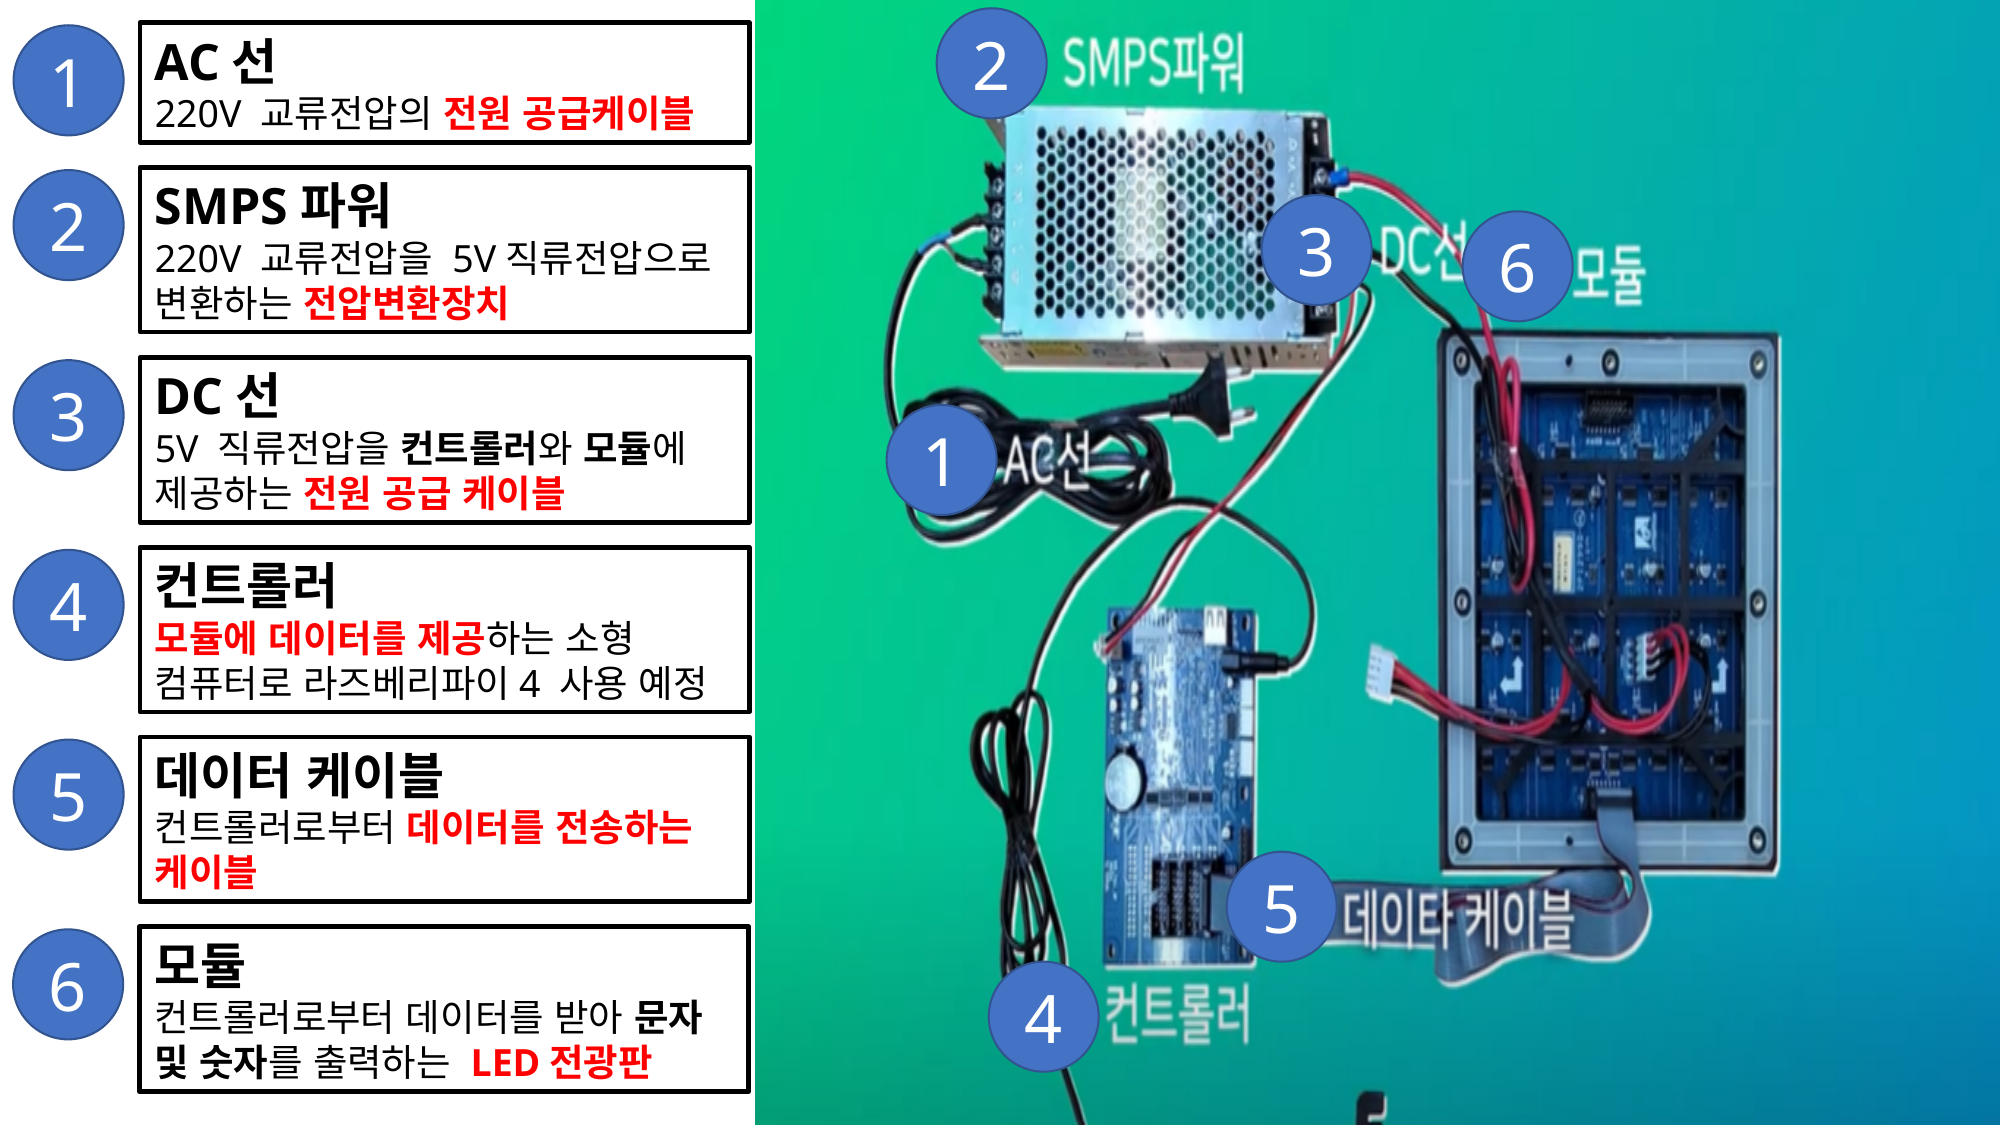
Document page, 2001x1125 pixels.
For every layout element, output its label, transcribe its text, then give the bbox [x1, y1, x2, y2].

text_box 1 [12, 24, 125, 137]
text_box 컨트롤러 모듈에 데이터를 제공하는 소형 컴퓨터로 라즈베리파이4 사용 예정 [139, 547, 750, 712]
text_box 2 [12, 169, 125, 282]
text_box 3 [12, 359, 125, 472]
text_box 5 [12, 738, 125, 851]
text_box AC선 220V 교류전압의 전원 공급케이블 [139, 22, 750, 143]
text_box DC선 5V 직류전압을 컨트롤러와 모듈에 제공하는 전원 공급 케이블 [139, 357, 750, 523]
text_box 모듈 컨트롤러로부터 데이터를 받아 문자 및 숫자를 출력하는 LED전광판 [139, 926, 749, 1092]
text_box 6 [12, 928, 125, 1041]
text_box 4 [12, 548, 125, 661]
text_box SMPS파워 220V 교류전압을 5V직류전압으로 변환하는 전압변환장치 [139, 167, 750, 333]
picture [754, 0, 2000, 1125]
text_box 데이터 케이블 컨트롤러로부터 데이터를 전송하는 케이블 [139, 736, 750, 902]
